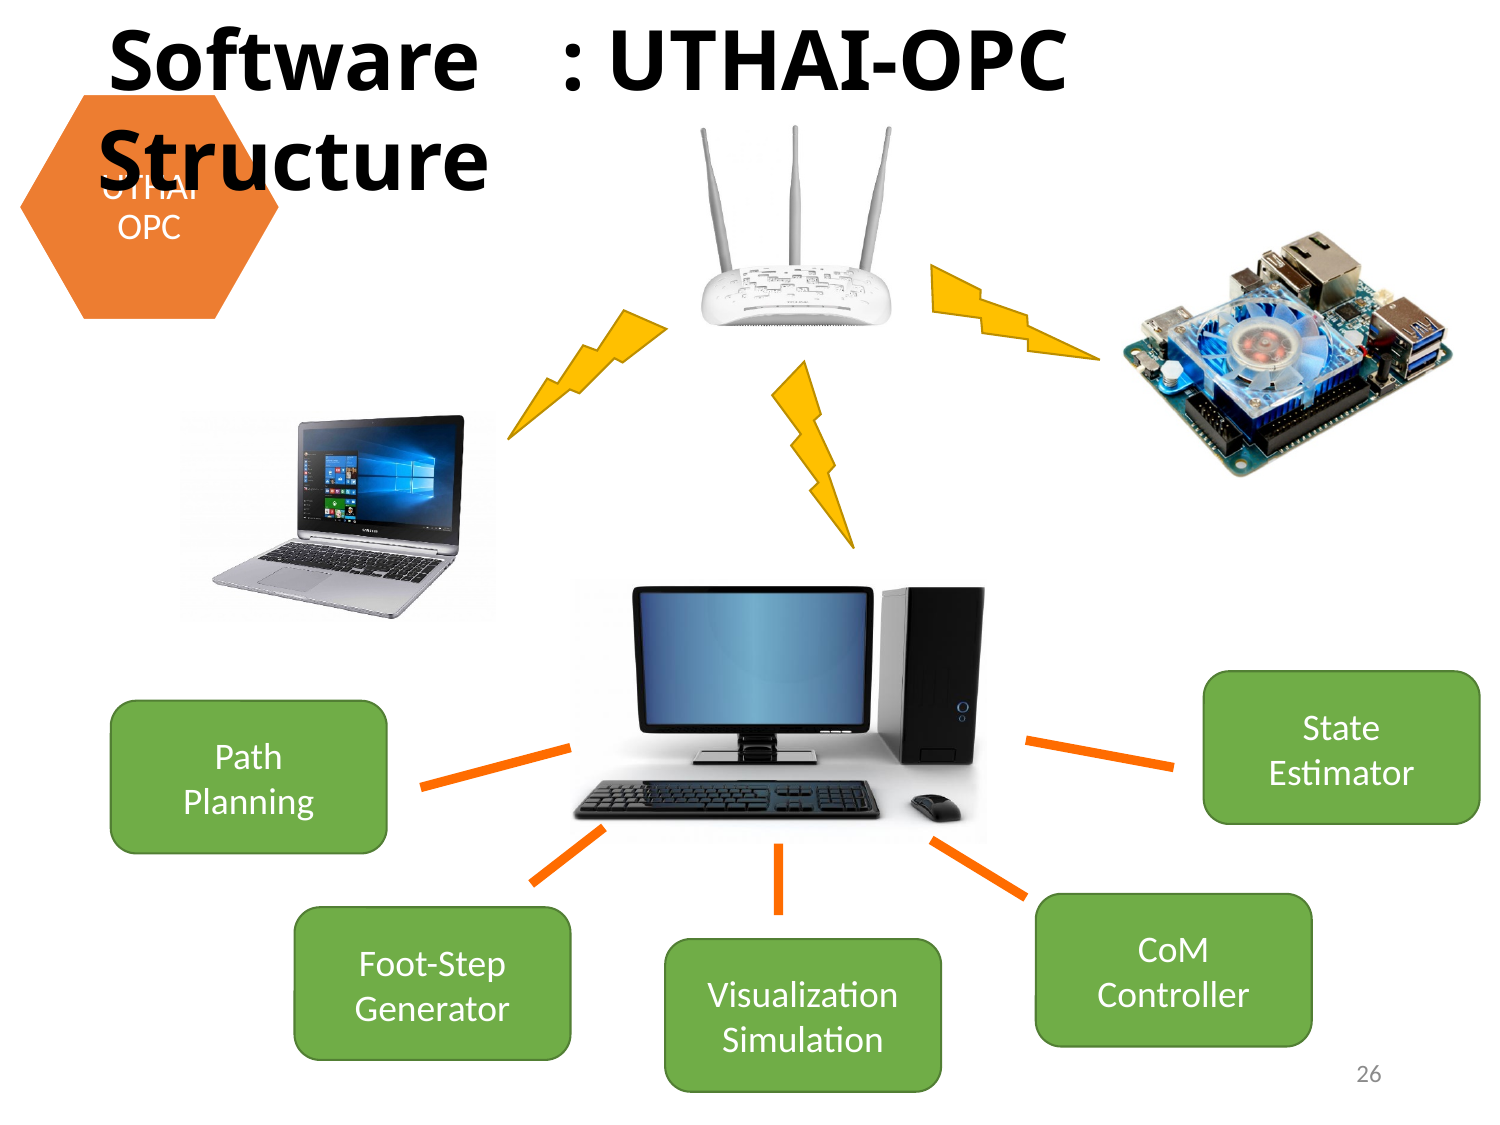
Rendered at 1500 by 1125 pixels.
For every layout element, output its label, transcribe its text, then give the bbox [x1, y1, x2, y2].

text_box [507, 309, 669, 441]
text_box Software Structure [0, 0, 590, 215]
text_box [531, 827, 604, 884]
text_box CoM Controller [1034, 892, 1313, 1048]
slide_number 26 [1059, 1042, 1397, 1103]
picture [1121, 229, 1454, 480]
picture [700, 124, 892, 327]
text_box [420, 747, 571, 788]
text_box [770, 359, 855, 550]
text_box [18, 94, 280, 321]
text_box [1025, 740, 1174, 768]
text_box Foot-Step Generator [293, 906, 572, 1061]
picture [180, 411, 496, 622]
text_box Visualization Simulation [664, 938, 943, 1093]
text_box Path Planning [109, 699, 388, 855]
text_box [930, 263, 1101, 361]
text_box State Estimator [1202, 670, 1481, 825]
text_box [931, 839, 1026, 898]
picture [570, 579, 987, 844]
text_box : UTHAI-OPC [590, 0, 1480, 115]
